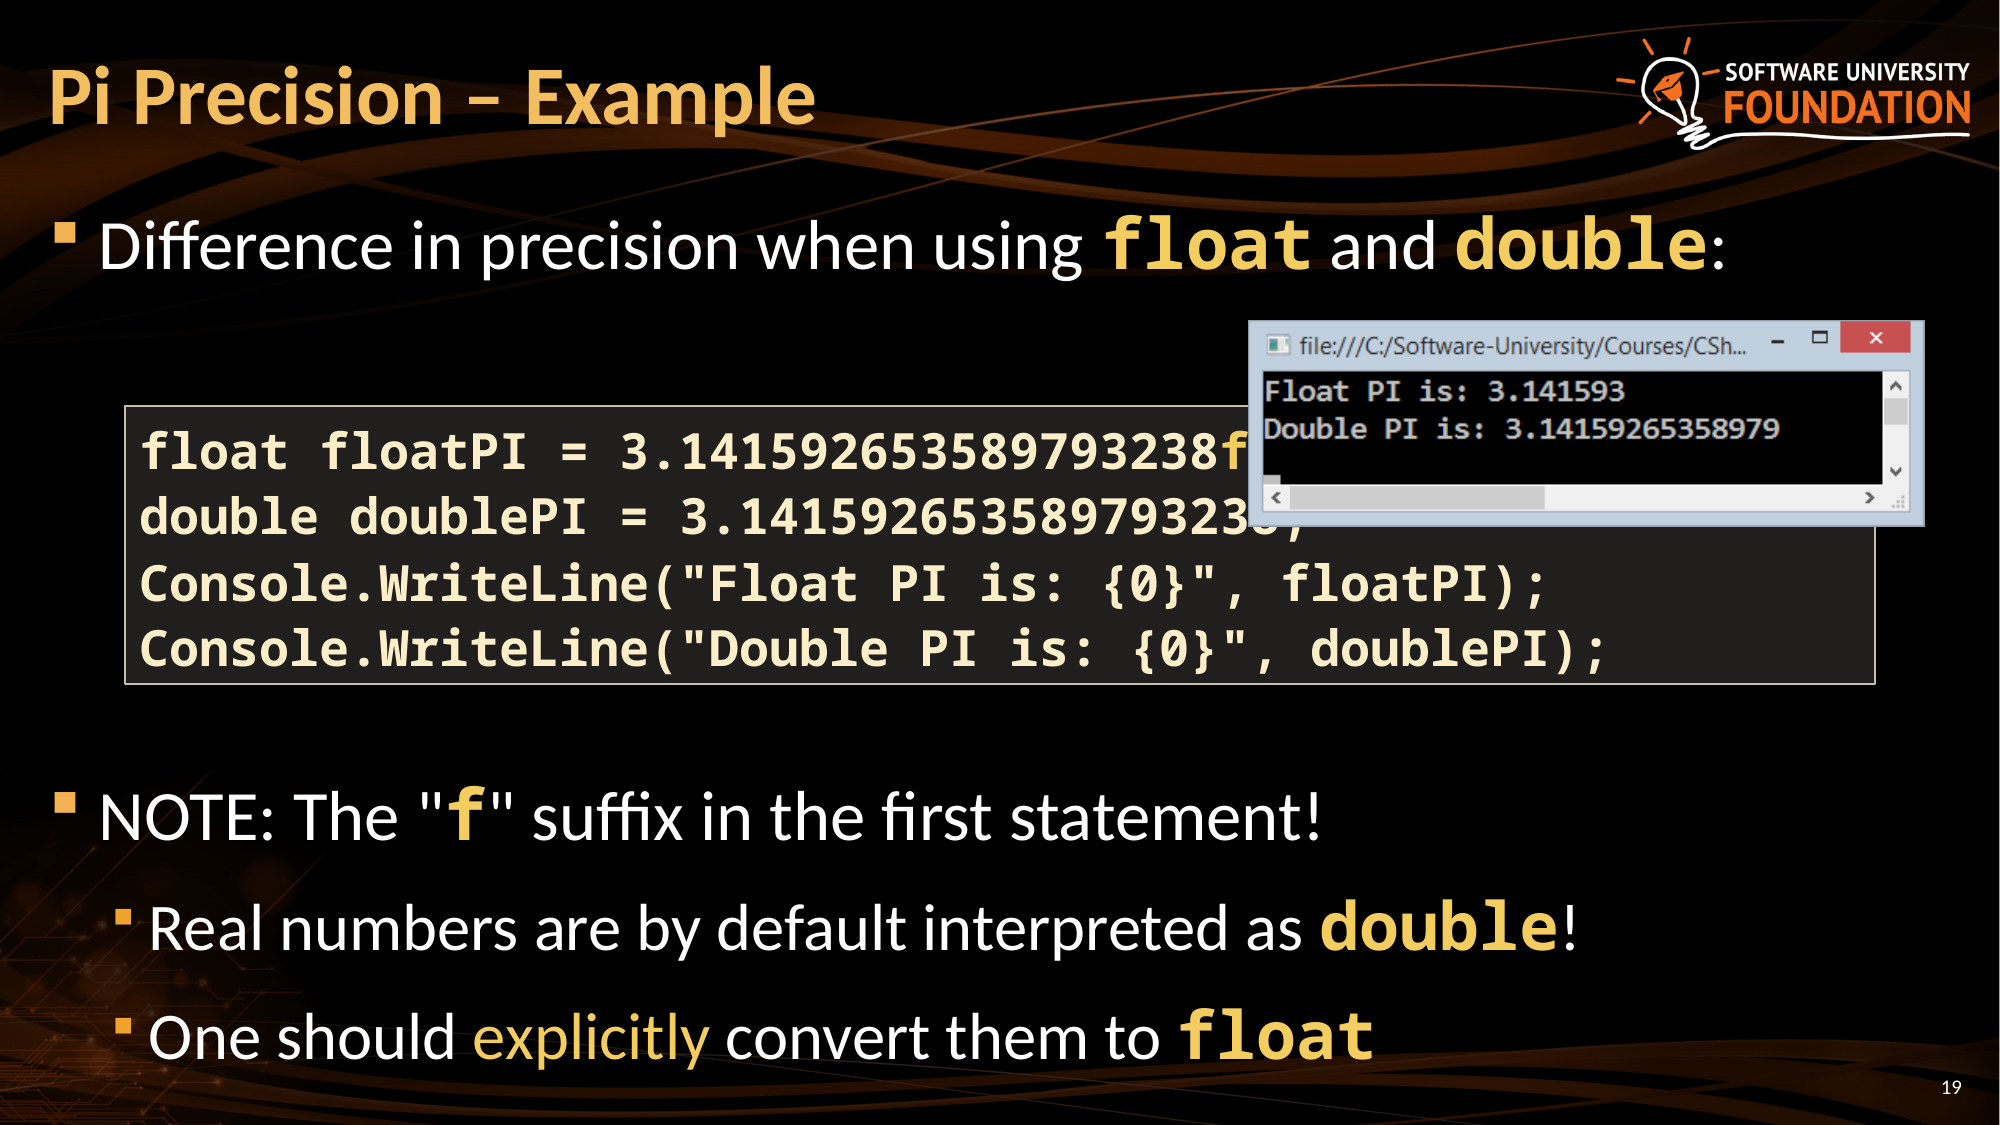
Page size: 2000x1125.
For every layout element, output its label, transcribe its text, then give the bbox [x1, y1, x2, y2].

text_box float floatPI = 3.141592653589793238f; double doublePI = 3.141592653589793238; Console.WriteLine("Float PI is: {0}", floatPI); Console.WriteLine("Double PI is: {0}", doublePI); [124, 405, 1875, 685]
picture [0, 0, 2000, 1125]
list Difference in precision when using float and double: NOTE: The "f" suffix in the first statement! Real numbers are by default interpreted as double! One should explicitly convert them to float [31, 188, 1968, 1103]
title Pi Precision – Example [30, 6, 1602, 189]
